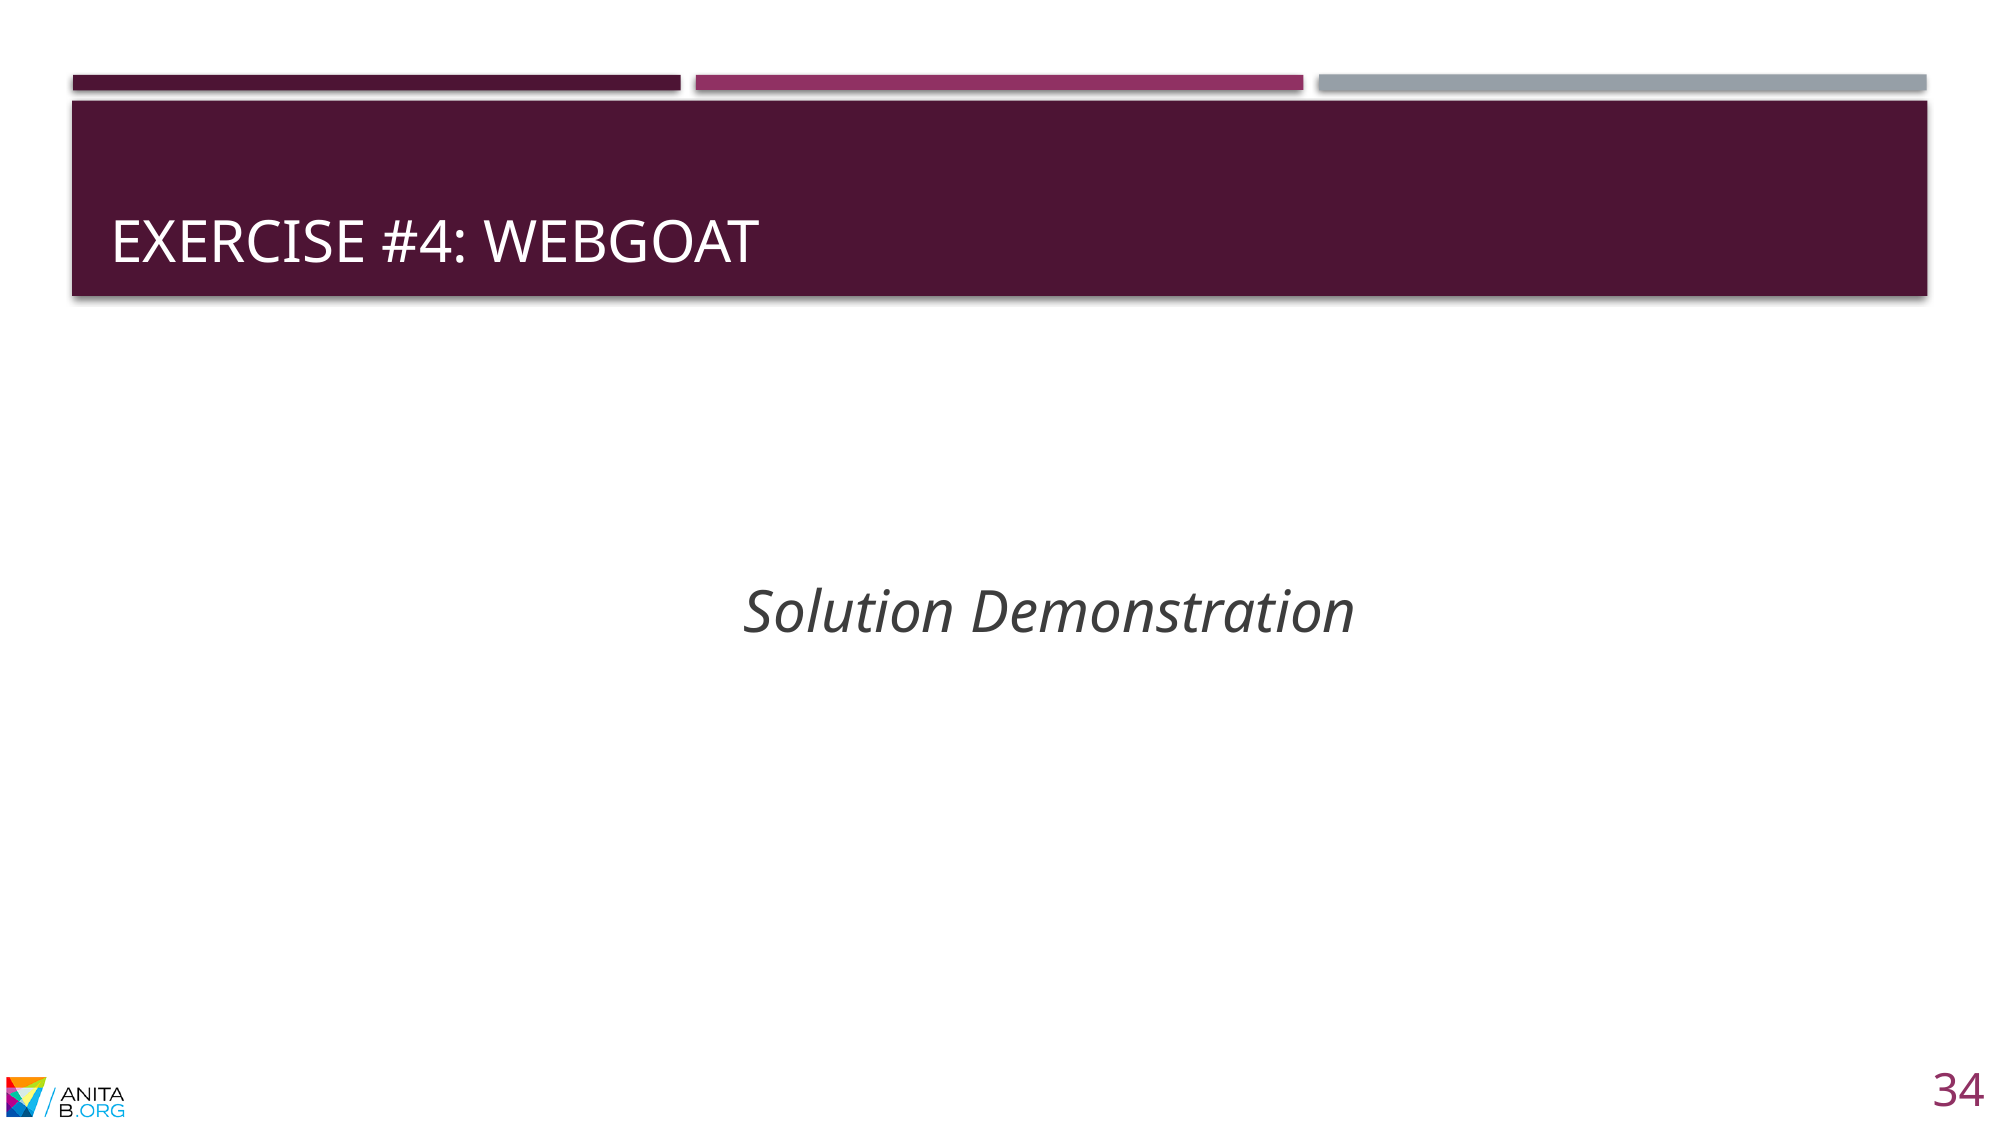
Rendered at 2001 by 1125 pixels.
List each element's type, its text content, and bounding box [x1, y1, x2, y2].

slide_number 34 [1912, 1059, 2000, 1124]
title exercise #4: WEBGOAT [95, 115, 1905, 282]
picture [0, 1063, 144, 1125]
list Solution Demonstration [168, 375, 1933, 1035]
